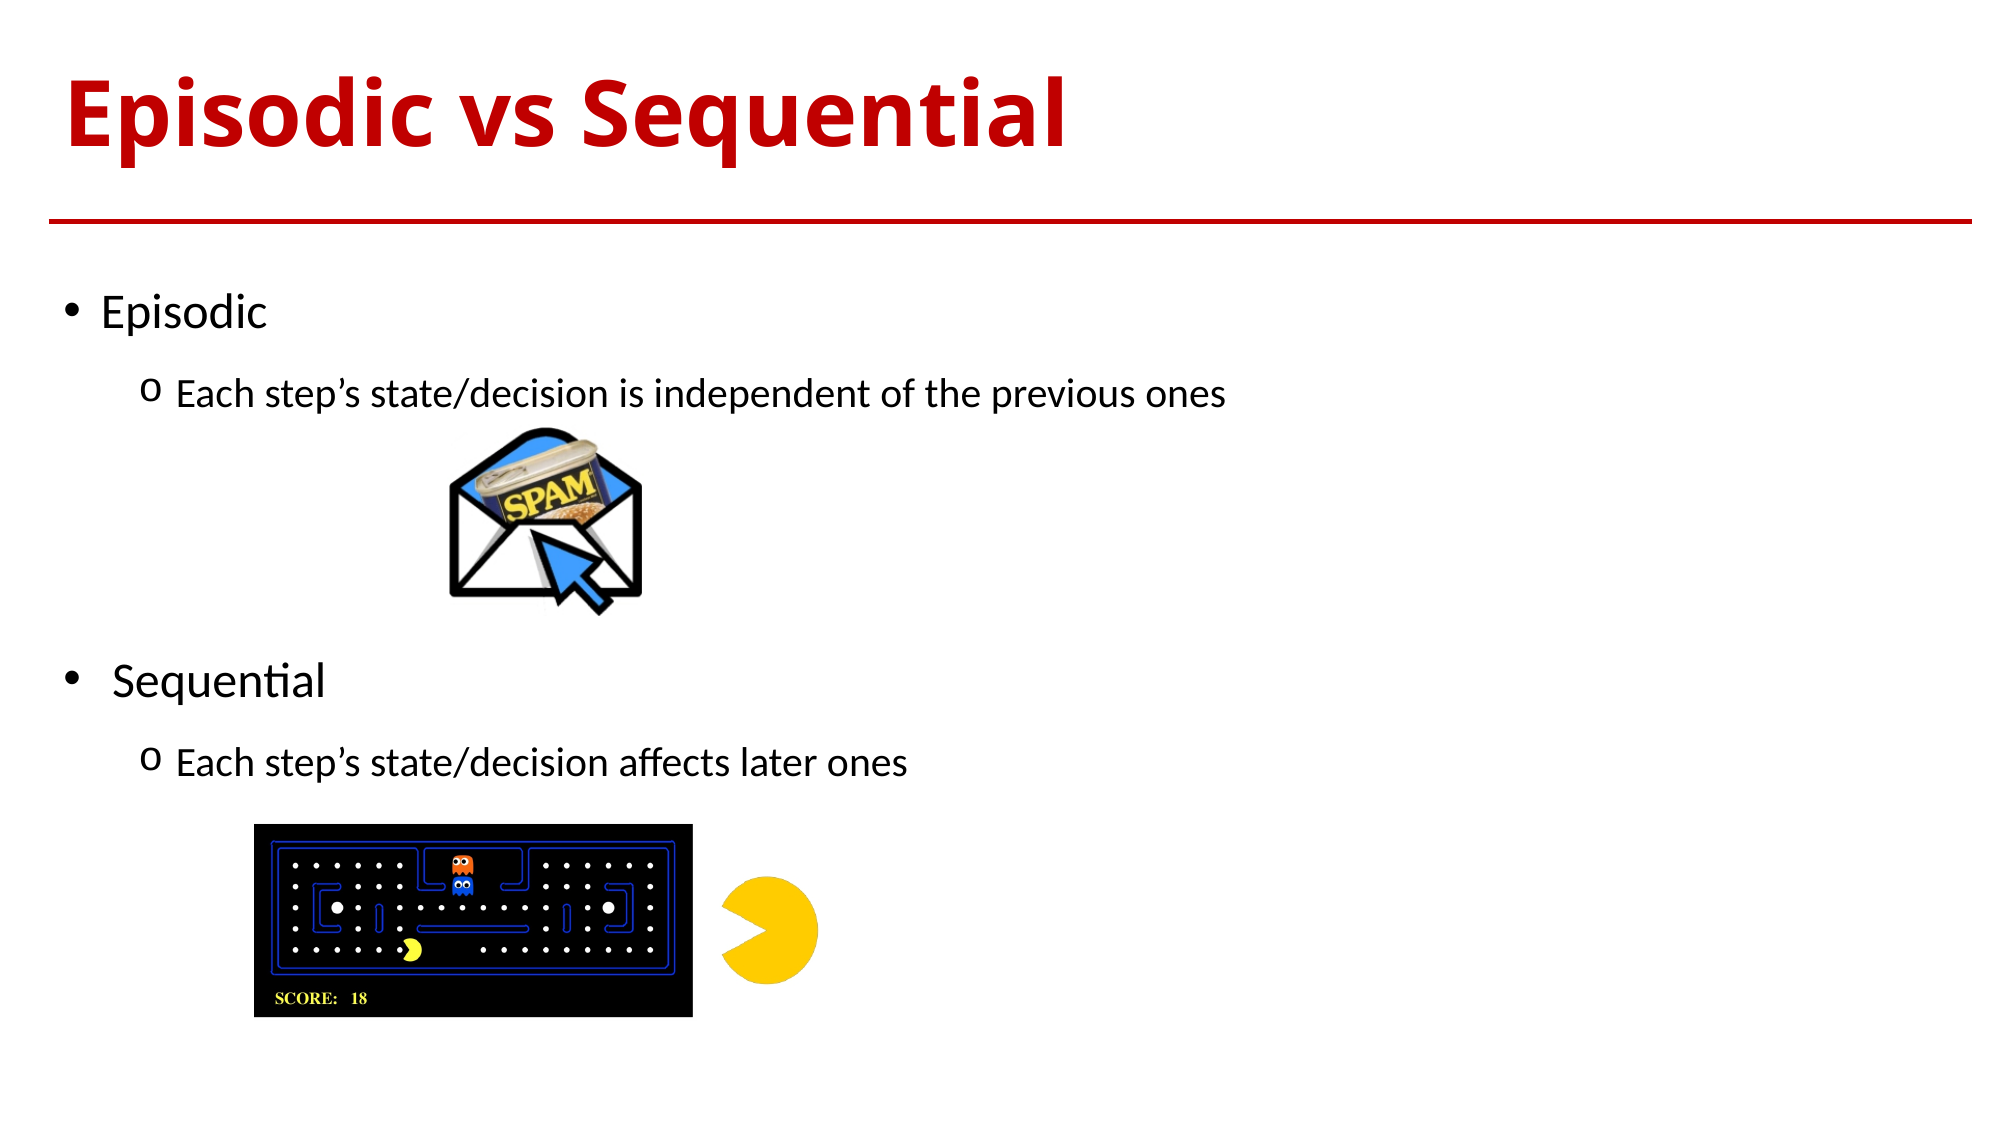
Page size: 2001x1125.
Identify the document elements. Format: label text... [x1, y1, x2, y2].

picture [447, 424, 644, 617]
picture [254, 823, 697, 1021]
list Episodic Each step’s state/decision is independent of the previous ones Sequential Each step’s state/decision affects later ones [48, 264, 1972, 1014]
title Episodic vs Sequential [48, 41, 1972, 192]
picture [719, 874, 820, 986]
